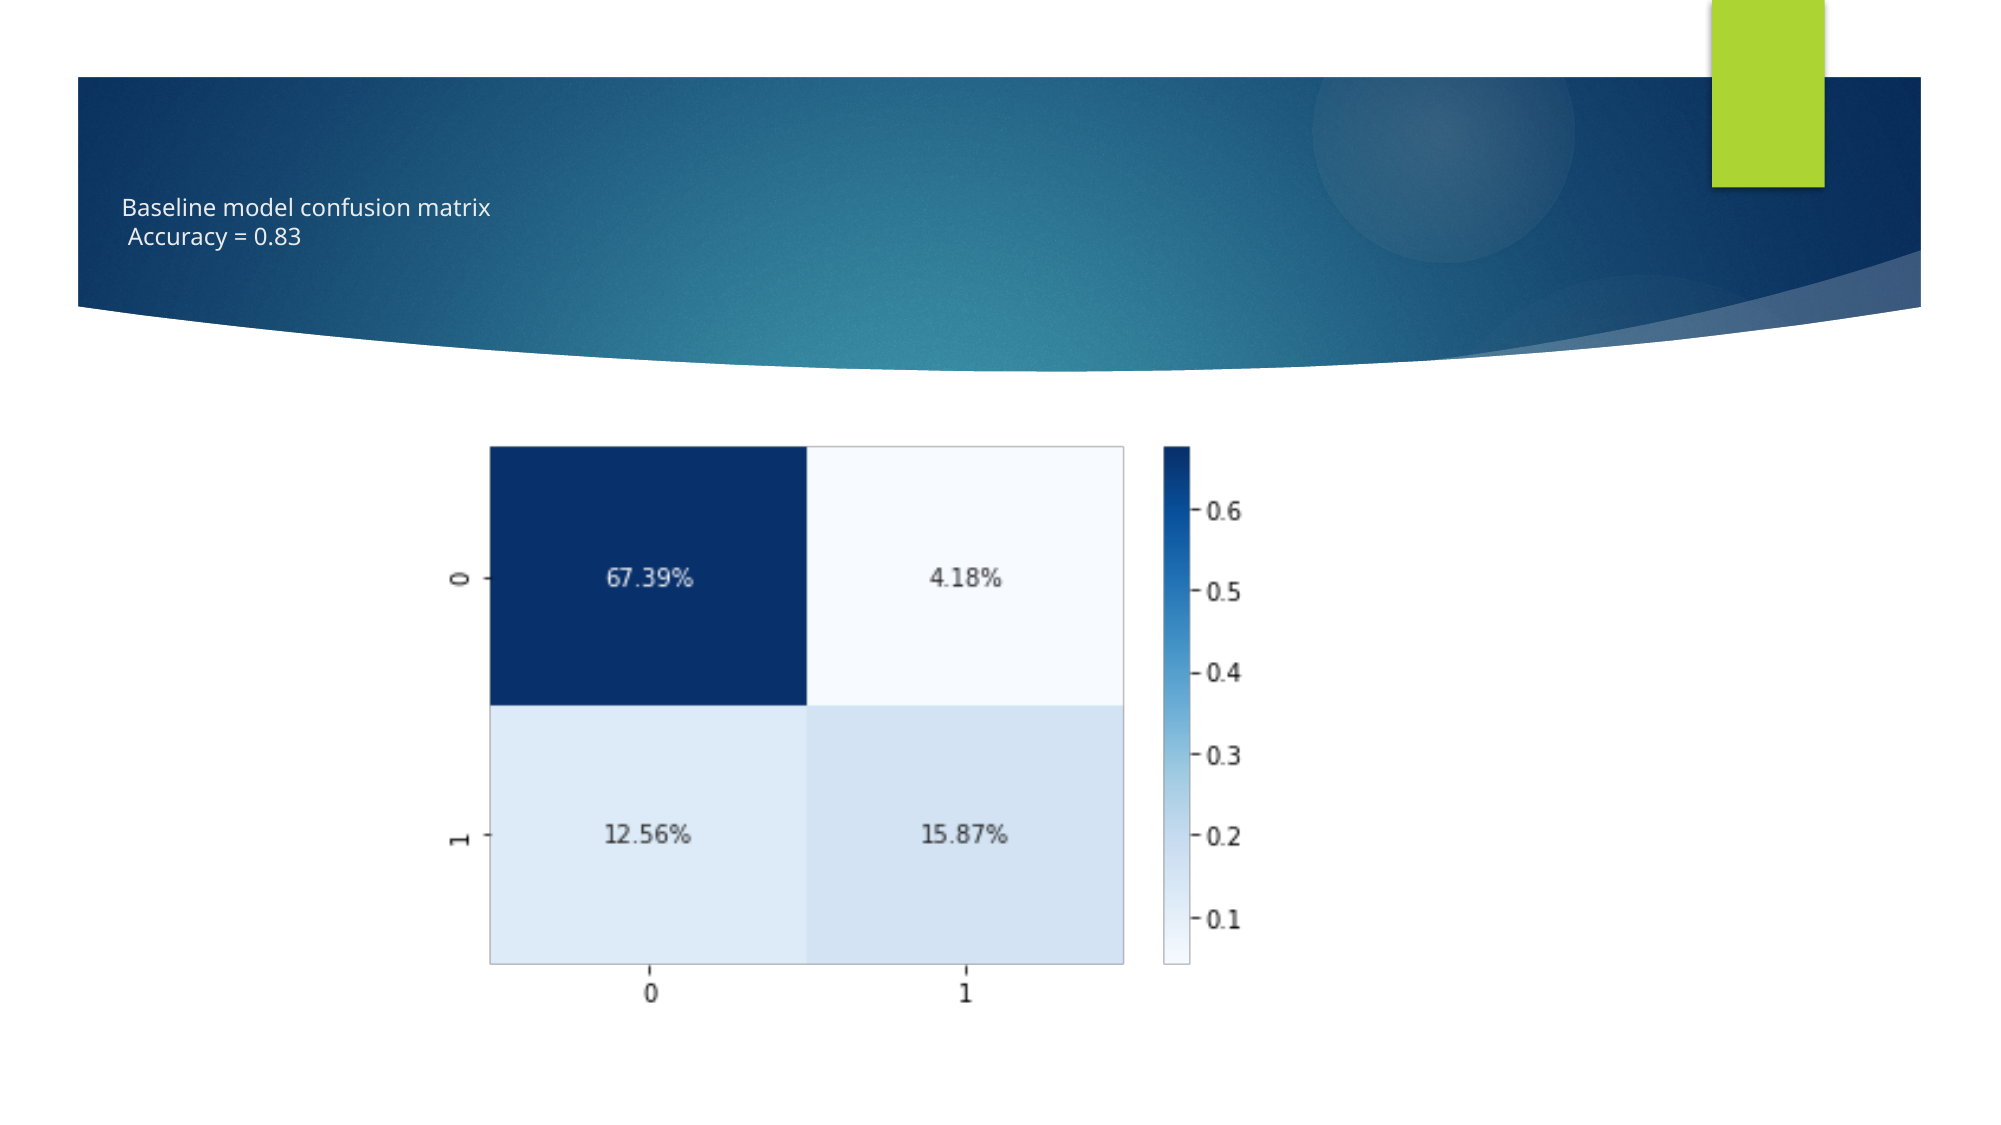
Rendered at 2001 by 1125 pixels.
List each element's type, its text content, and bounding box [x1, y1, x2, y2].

title Baseline model confusion matrix Accuracy = 0.83 [106, 184, 1517, 259]
picture [433, 433, 1260, 1022]
